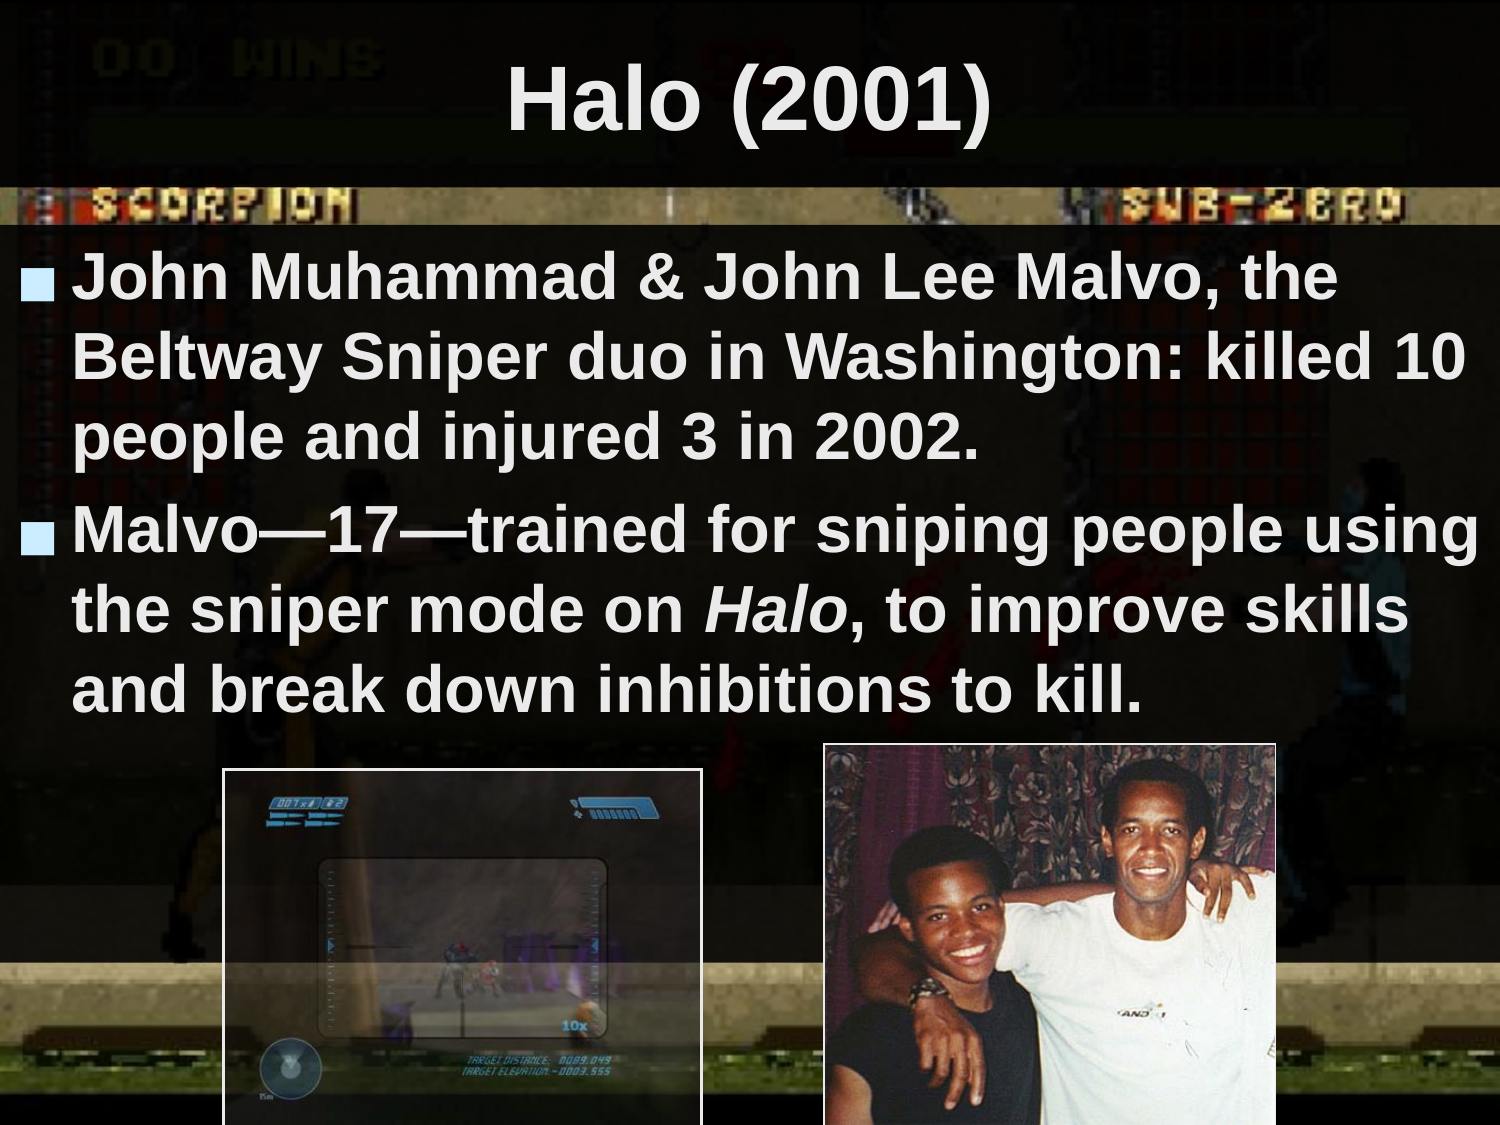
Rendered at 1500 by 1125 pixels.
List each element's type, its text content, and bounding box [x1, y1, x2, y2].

title Halo (2001) [0, 0, 1500, 188]
picture [824, 744, 1500, 1125]
list John Muhammad & John Lee Malvo, the Beltway Sniper duo in Washington: killed 10 people and injured 3 in 2002. Malvo—17—trained for sniping people using the sniper mode on Halo, to improve skills and break down inhibitions to kill. [0, 223, 1500, 964]
picture [703, 964, 823, 1125]
picture [0, 188, 1500, 223]
picture [224, 771, 701, 1125]
picture [0, 964, 222, 1125]
